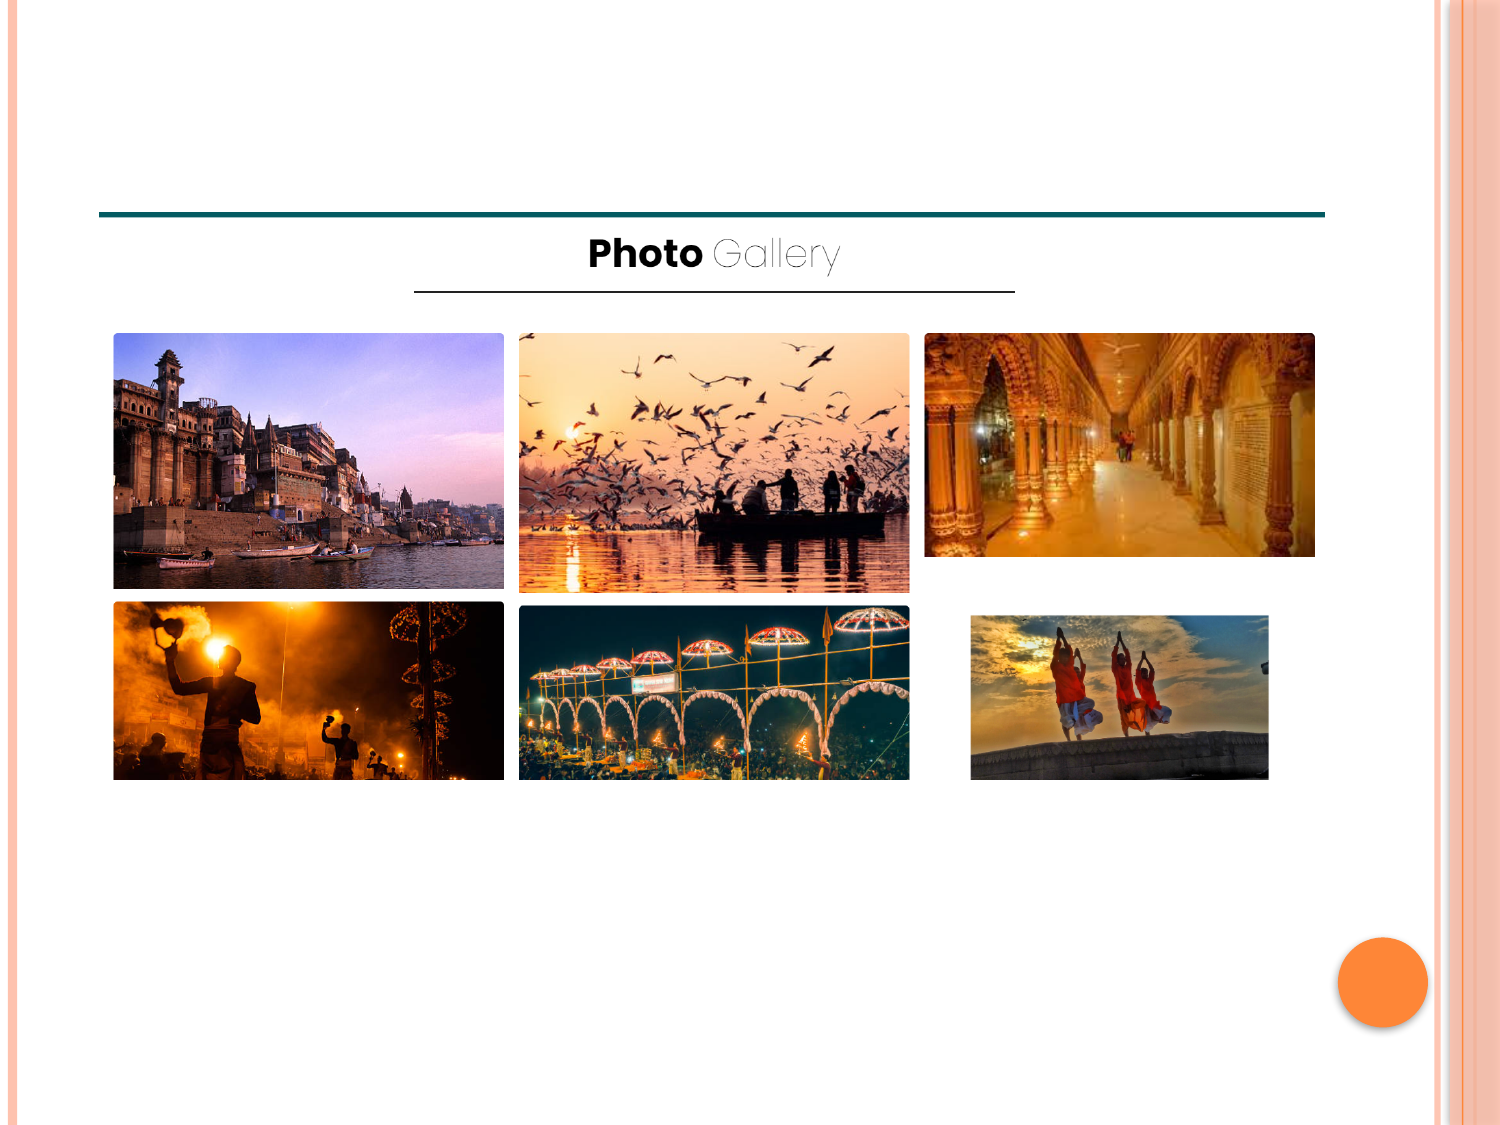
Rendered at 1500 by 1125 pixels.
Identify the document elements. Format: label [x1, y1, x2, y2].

list [99, 211, 1326, 781]
